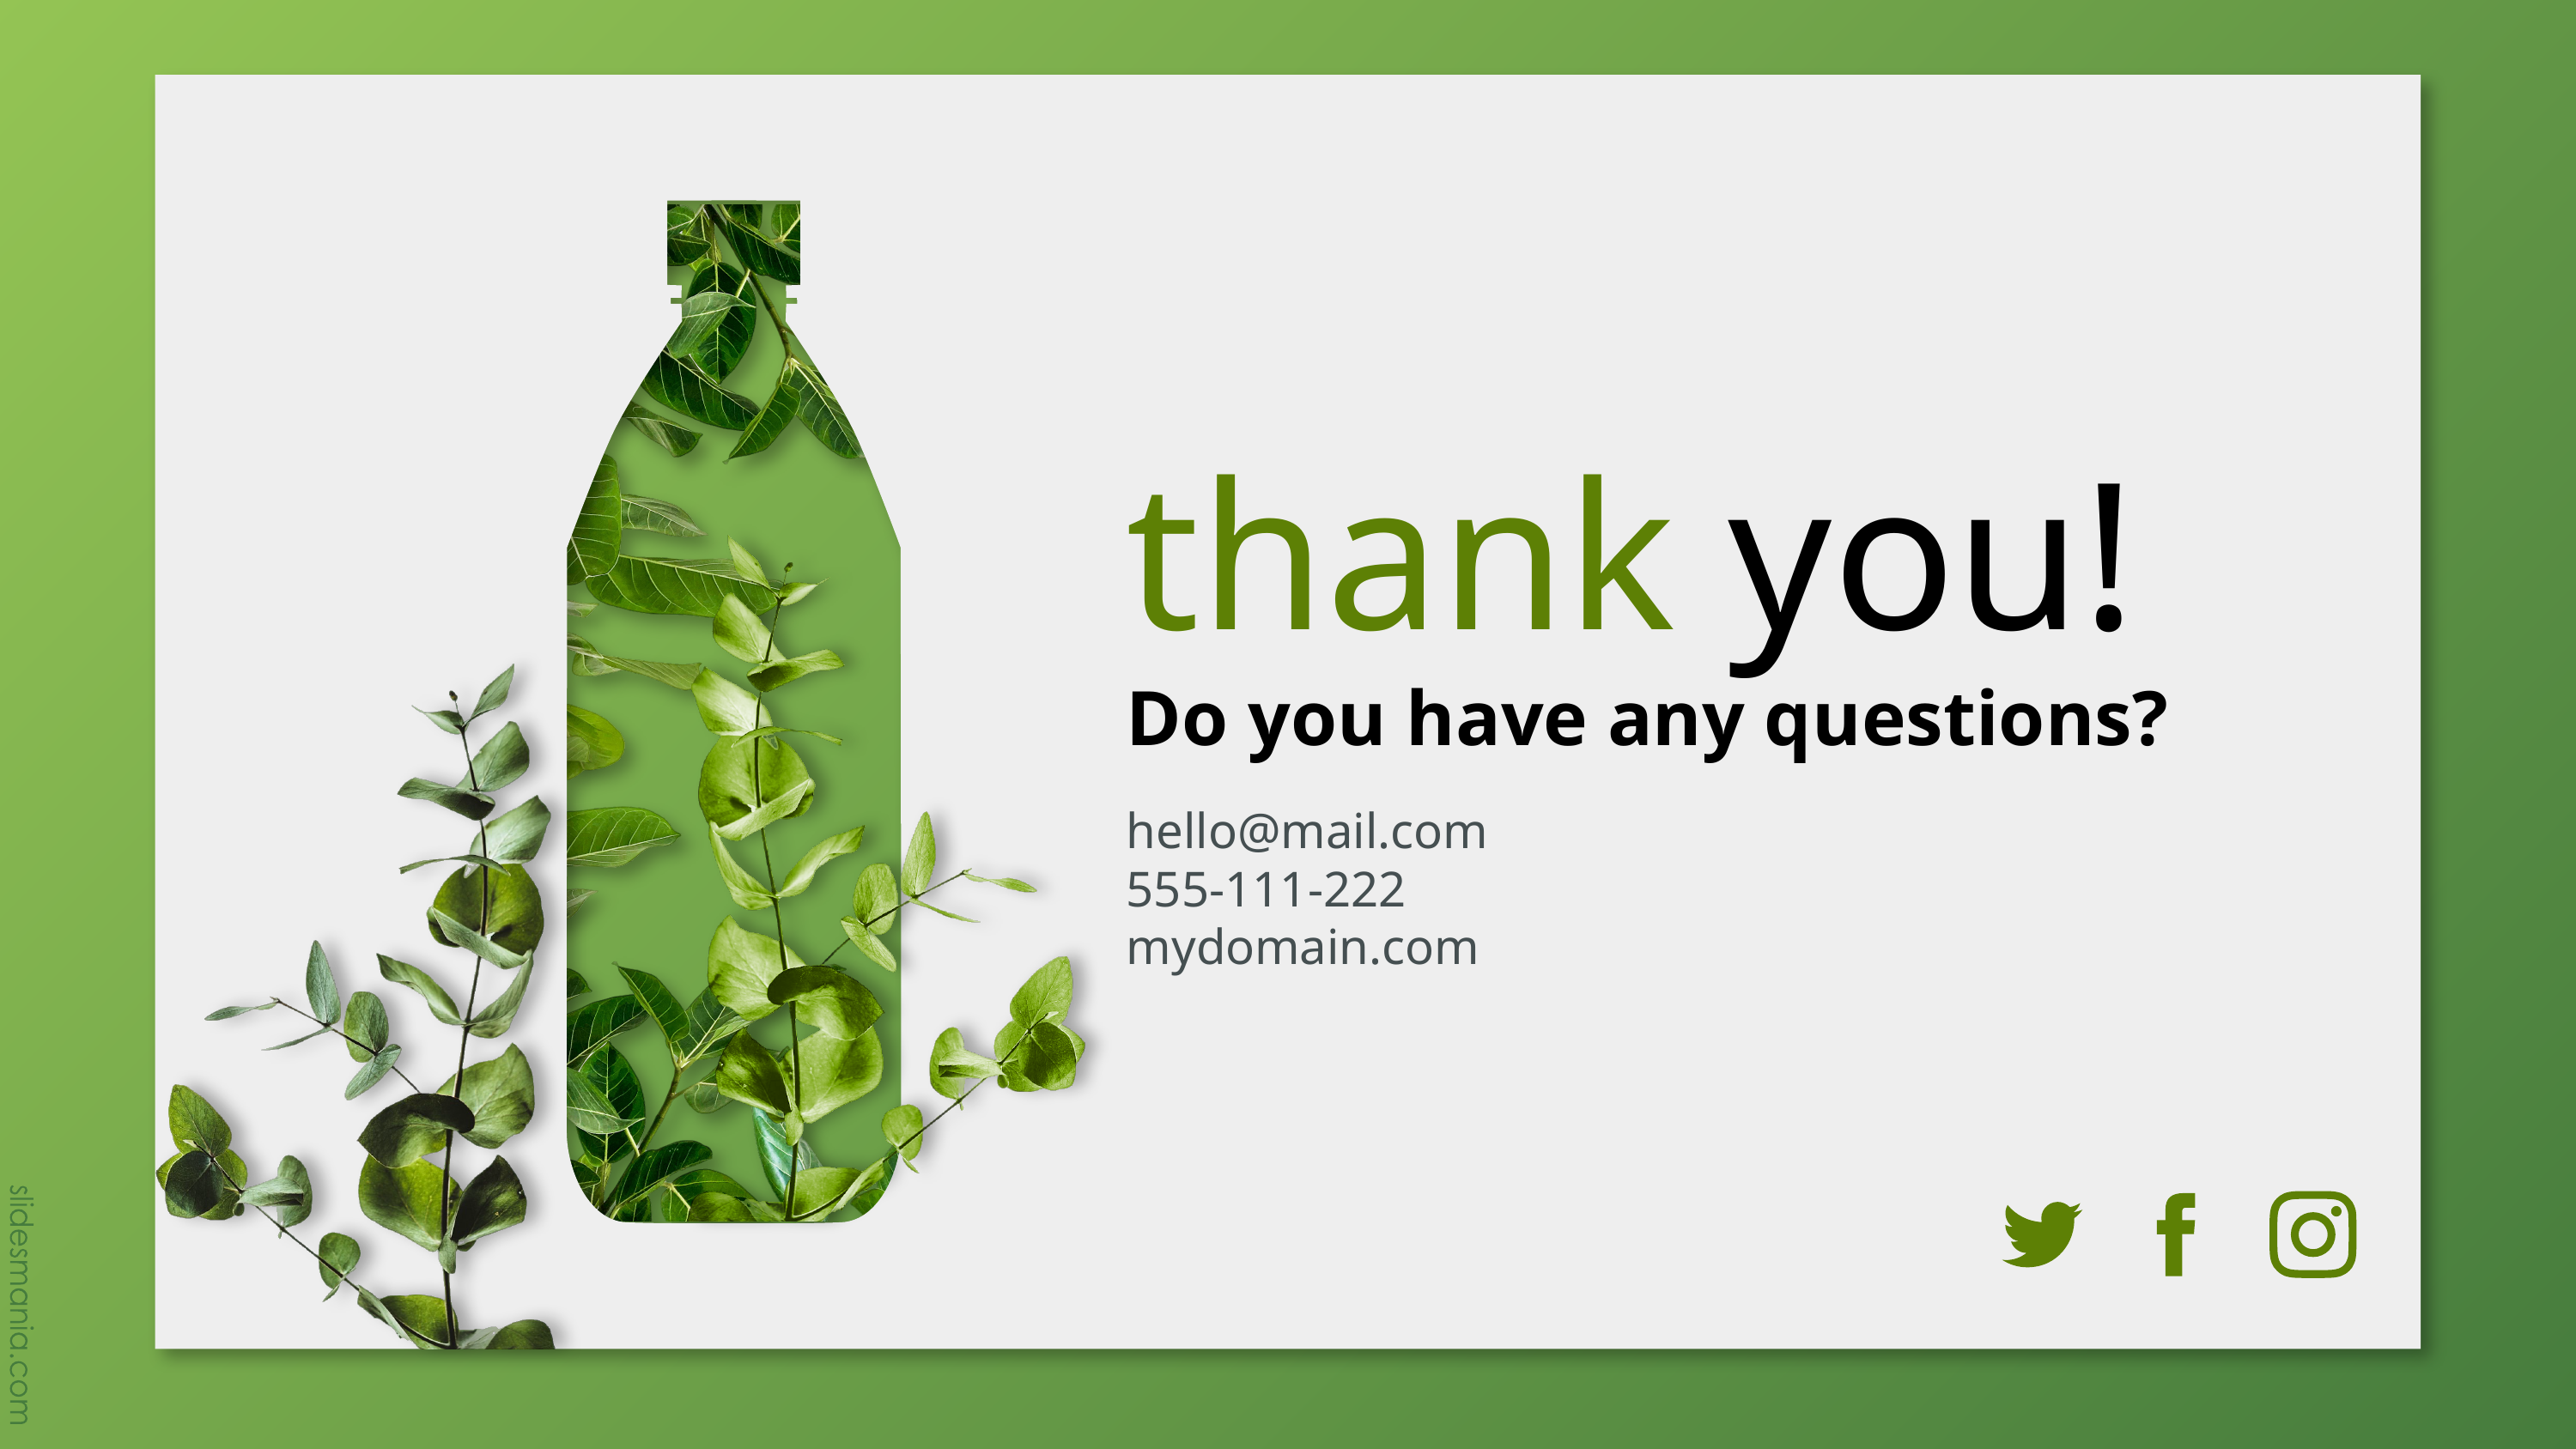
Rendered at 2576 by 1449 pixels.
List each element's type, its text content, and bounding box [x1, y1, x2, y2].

list hello@mail.com 555-111-222 mydomain.com [1100, 774, 2252, 1049]
text_box [2002, 1202, 2083, 1268]
title thank you! [1100, 400, 2388, 771]
picture [39, 204, 1200, 1349]
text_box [2269, 1191, 2357, 1279]
subtitle Do you have any questions? [1100, 662, 2252, 774]
text_box [2156, 1192, 2196, 1276]
